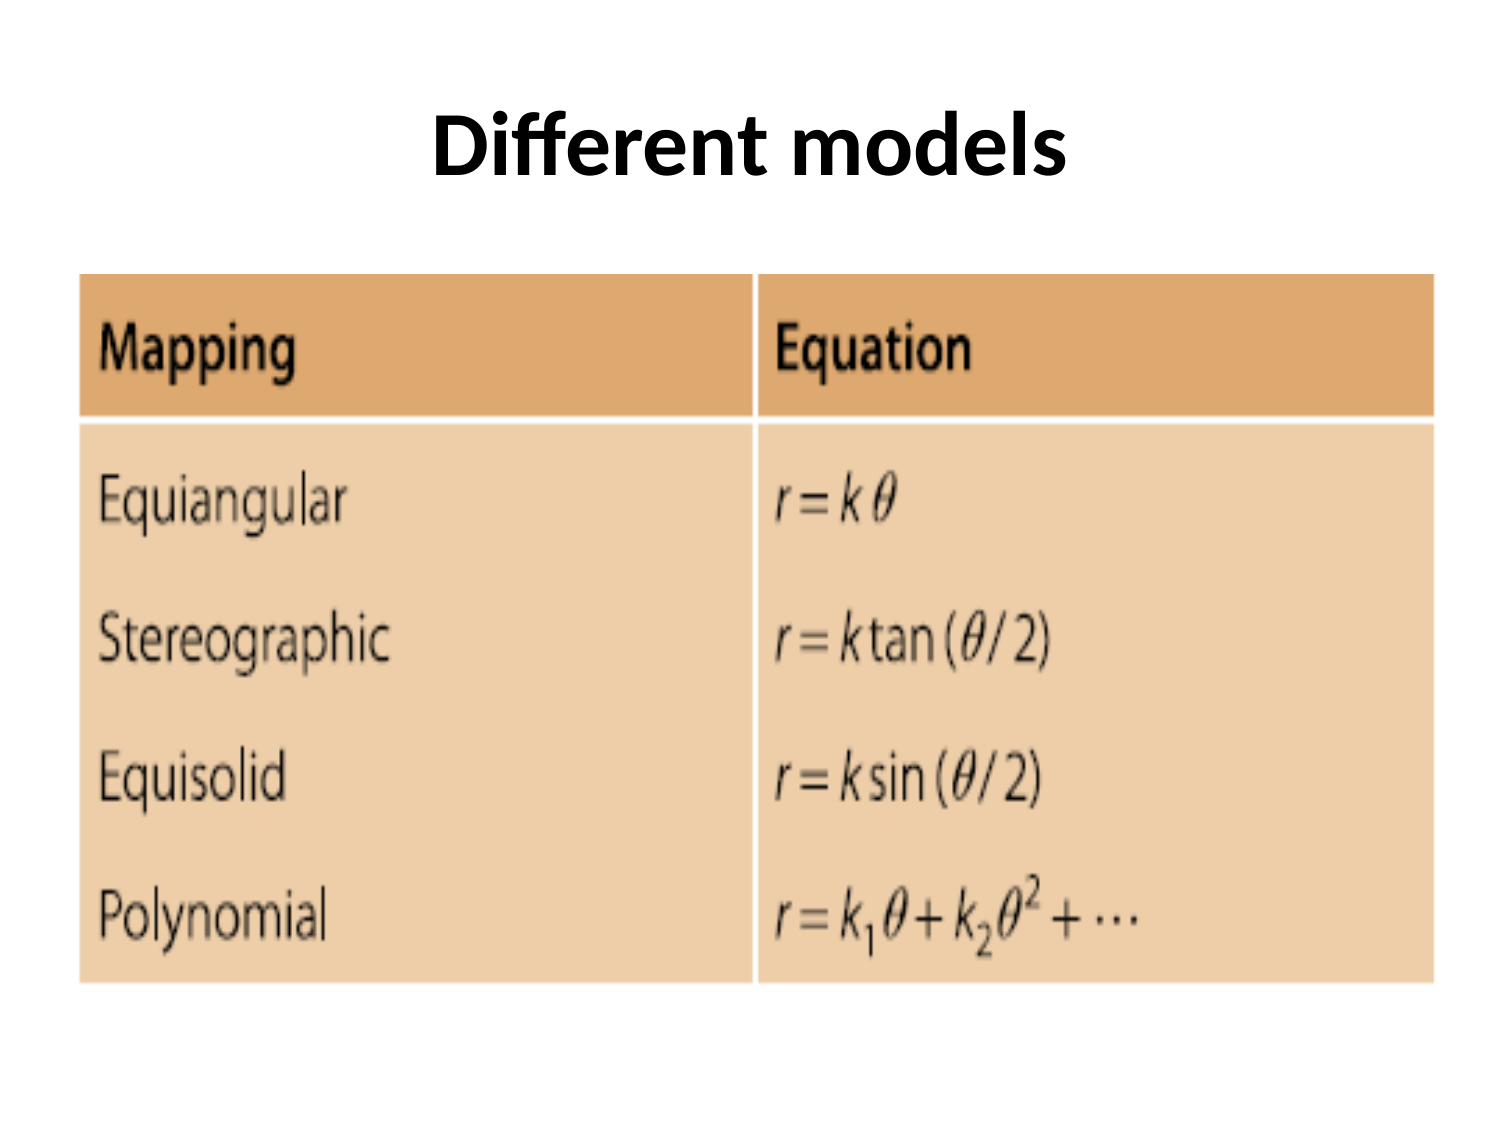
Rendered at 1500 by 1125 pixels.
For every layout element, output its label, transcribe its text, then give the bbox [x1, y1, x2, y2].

picture [74, 274, 1447, 1001]
title Different models [75, 45, 1425, 233]
